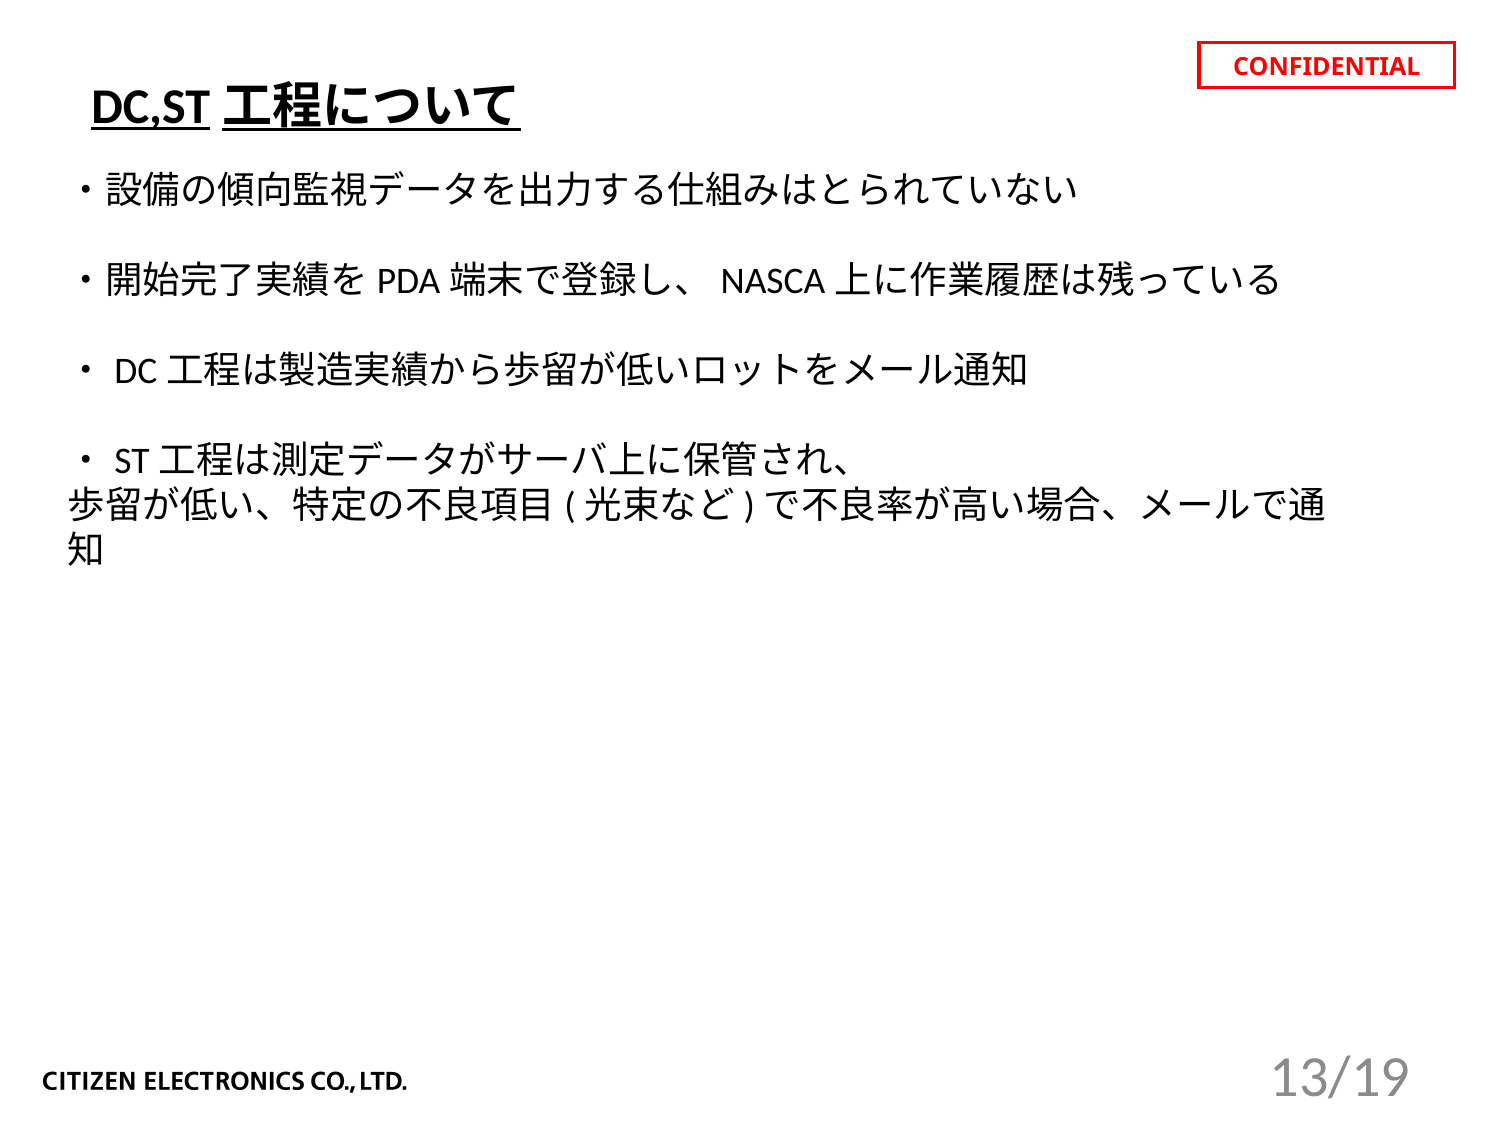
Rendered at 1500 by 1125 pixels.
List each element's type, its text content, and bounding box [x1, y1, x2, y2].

slide_number 13/19 [1074, 1042, 1425, 1103]
text_box ・設備の傾向監視データを出力する仕組みはとられていない ・開始完了実績をPDA端末で登録し、NASCA上に作業履歴は残っている ・DC工程は製造実績から歩留が低いロットをメール通知 ・ST工程は測定データがサーバ上に保管され、 歩留が低い、特定の不良項目(光束など)で不良率が高い場合、メールで通知 [53, 158, 1365, 579]
picture [41, 1070, 408, 1094]
text_box DC,ST工程について [76, 66, 1164, 142]
